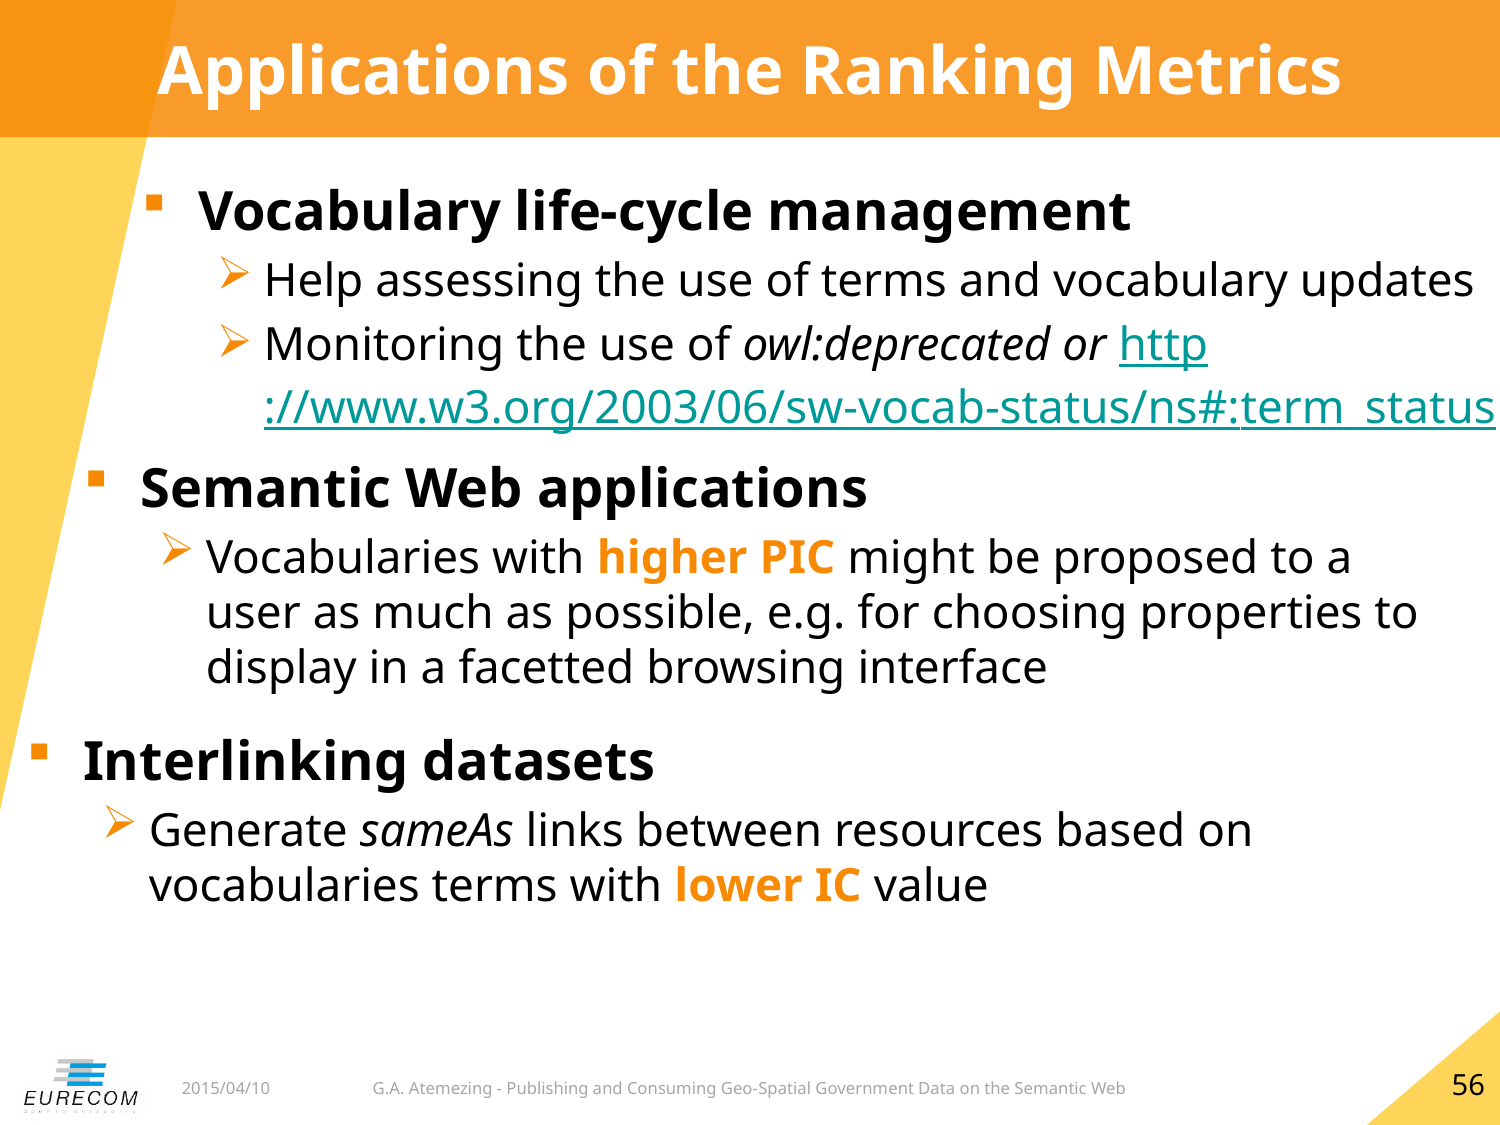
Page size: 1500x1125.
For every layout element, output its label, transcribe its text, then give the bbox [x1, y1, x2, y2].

text_box Semantic Web applications Vocabularies with higher PIC might be proposed to a user as much as possible, e.g. for choosing properties to display in a facetted browsing interface [68, 445, 1451, 712]
title Applications of the Ranking Metrics [0, 0, 1500, 138]
list Vocabulary life-cycle management Help assessing the use of terms and vocabulary updates Monitoring the use of owl:deprecated or http://www.w3.org/2003/06/sw-vocab-status/ns#:term_status [126, 168, 1500, 460]
slide_number 56 [1382, 1058, 1500, 1125]
text_box [0, 138, 147, 811]
text_box 2015/04/10 [167, 1070, 345, 1103]
picture [23, 1057, 138, 1116]
text_box Interlinking datasets Generate sameAs links between resources based on vocabularies terms with lower IC value [11, 718, 1433, 950]
footer G.A. Atemezing - Publishing and Consuming Geo-Spatial Government Data on the Semantic Web [0, 1070, 1382, 1125]
text_box [1445, 1011, 1500, 1058]
